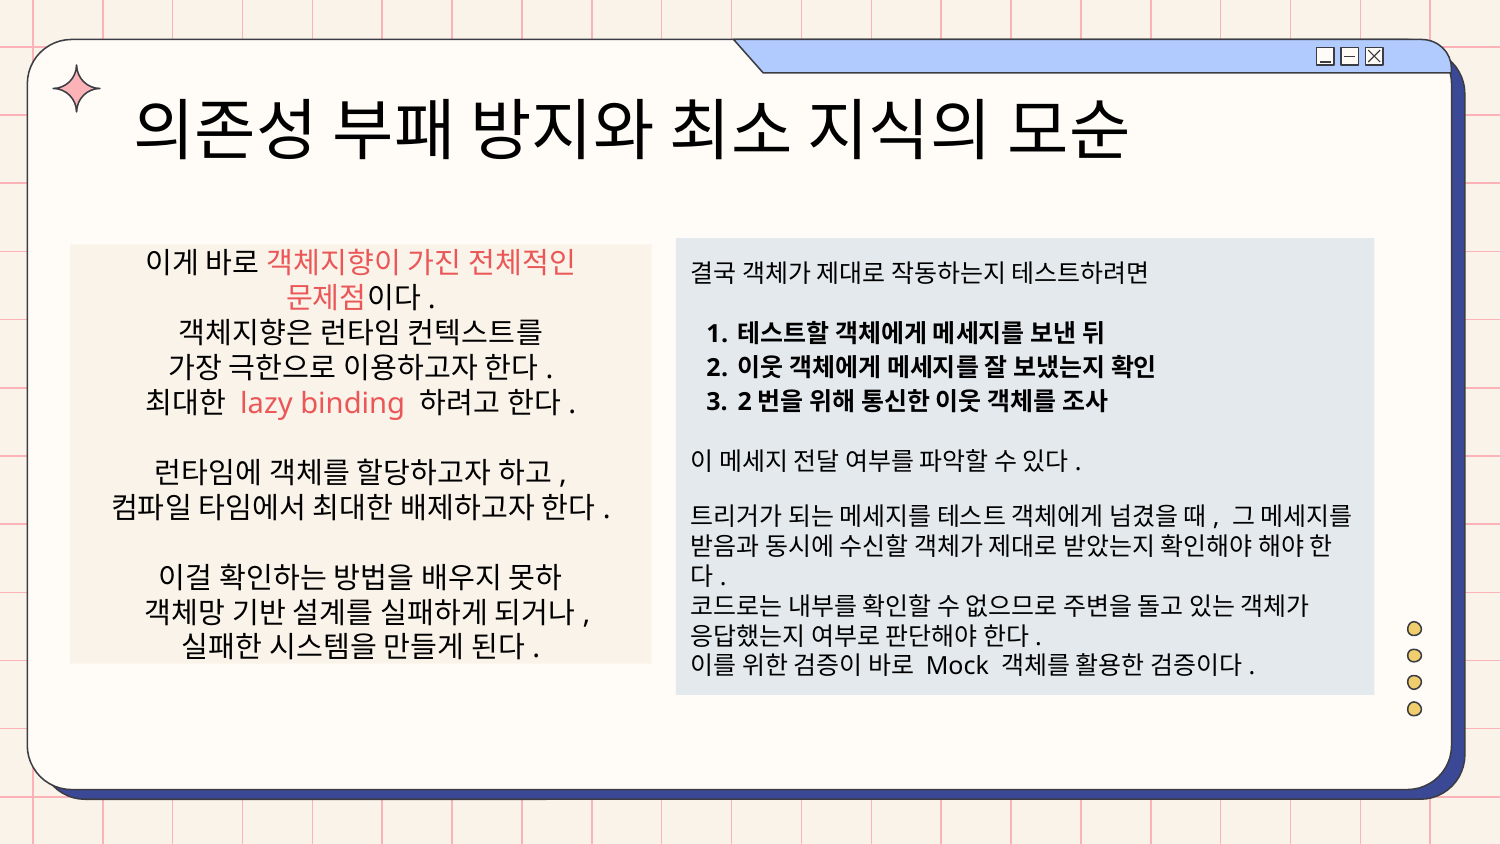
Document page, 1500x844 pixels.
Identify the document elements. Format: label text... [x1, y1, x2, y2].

text_box 결국 객체가 제대로 작동하는지 테스트하려면 테스트할 객체에게 메세지를 보낸 뒤 이웃 객체에게 메세지를 잘 보냈는지 확인 2번을 위해 통신한 이웃 객체를 조사 이 메세지 전달 여부를 파악할 수 있다. 트리거가 되는 메세지를 테스트 객체에게 넘겼을 때, 그 메세지를 받음과 동시에 수신할 객체가 제대로 받았는지 확인해야 해야 한다. 코드로는 내부를 확인할 수 없으므로 주변을 돌고 있는 객체가 응답했는지 여부로 판단해야 한다. 이를 위한 검증이 바로 Mock 객체를 활용한 검증이다. [675, 238, 1375, 695]
text_box 이게 바로 객체지향이 가진 전체적인 문제점이다. 객체지향은 런타임 컨텍스트를 가장 극한으로 이용하고자 한다. 최대한 lazy binding 하려고 한다. 런타임에 객체를 할당하고자 하고, 컴파일 타임에서 최대한 배제하고자 한다. 이걸 확인하는 방법을 배우지 못하 객체망 기반 설계를 실패하게 되거나, 실패한 시스템을 만들게 된다. [70, 244, 652, 664]
title 의존성 부패 방지와 최소 지식의 모순 [118, 72, 1382, 167]
